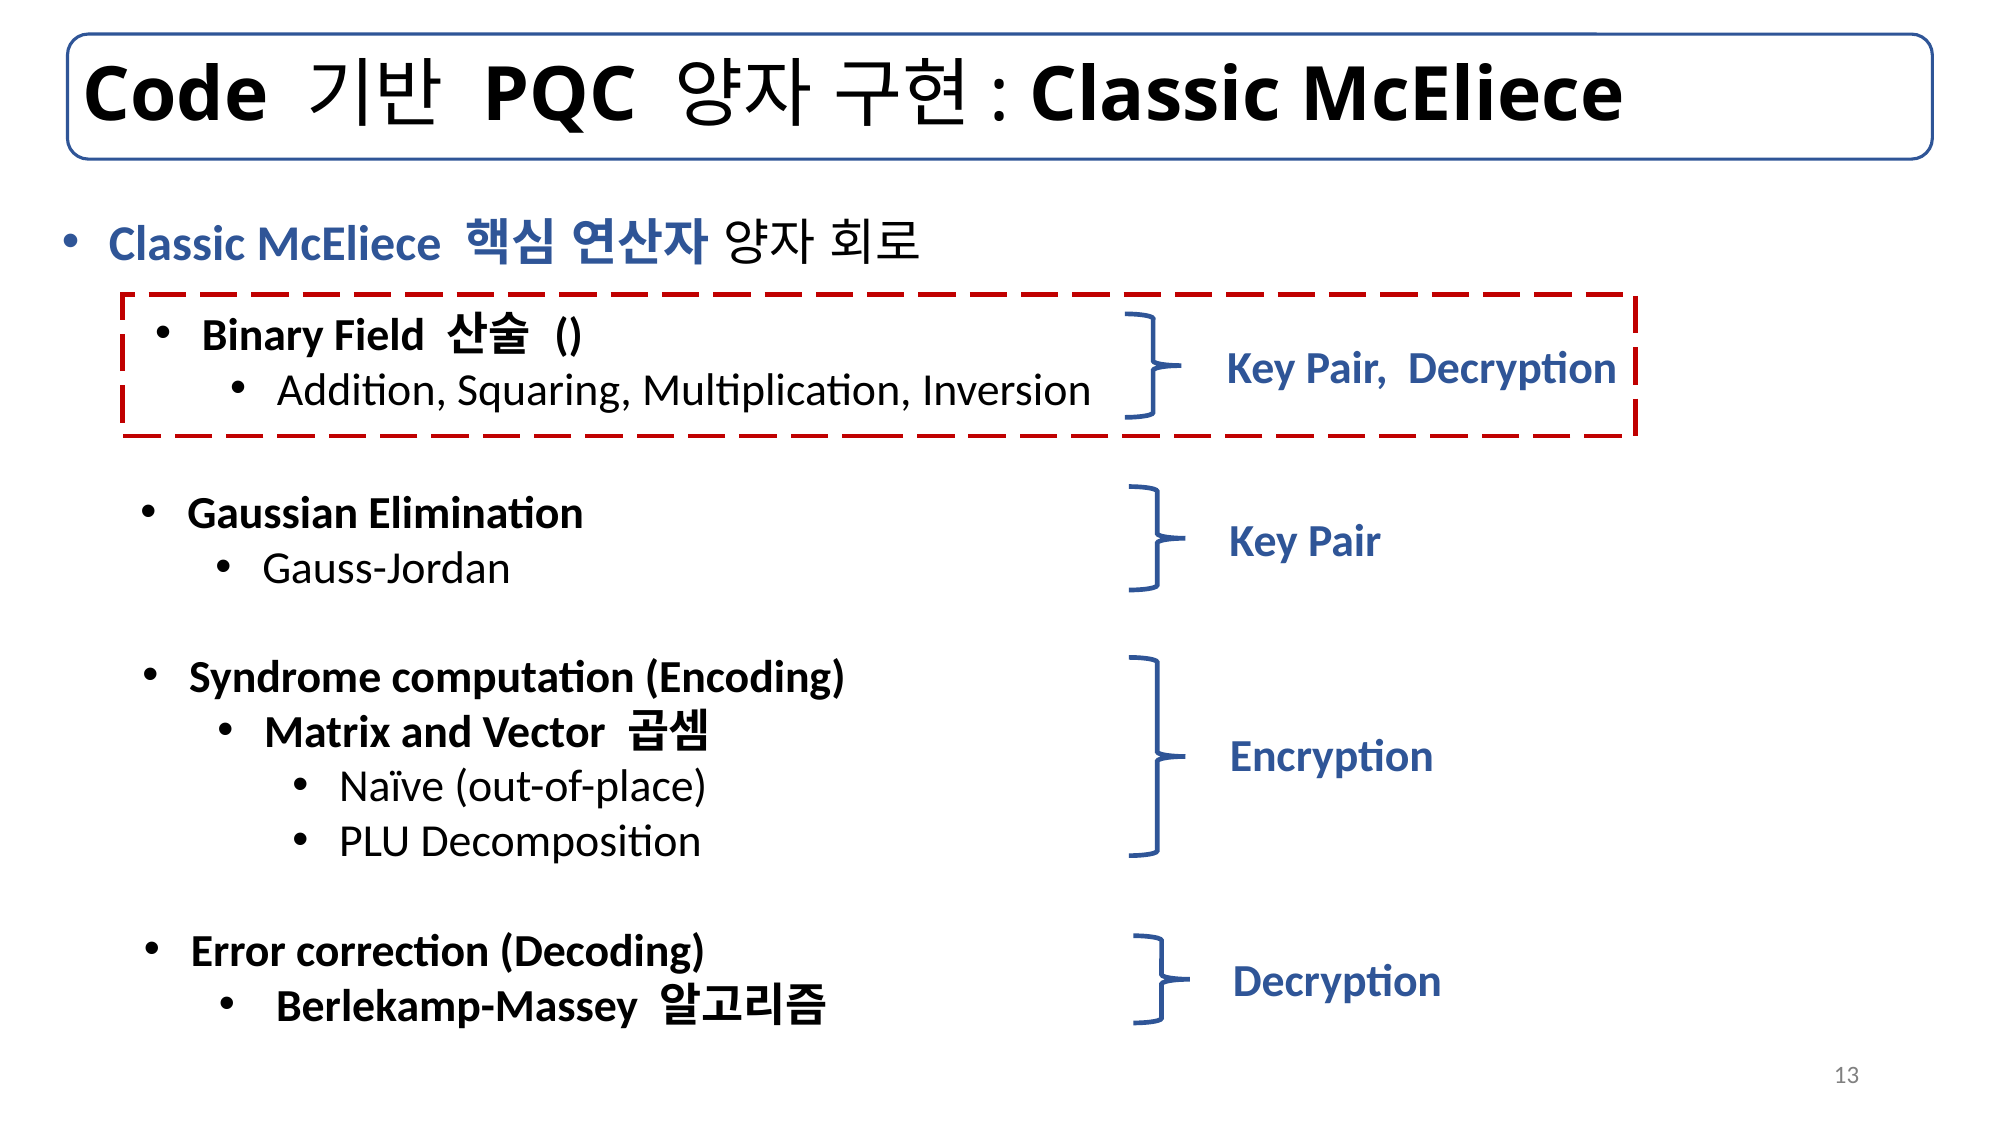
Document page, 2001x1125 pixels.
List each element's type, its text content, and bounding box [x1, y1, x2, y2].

text_box Error correction (Decoding) Berlekamp-Massey 알고리즘 [129, 913, 843, 1038]
text_box [1128, 486, 1186, 591]
text_box [1128, 656, 1186, 857]
title Code 기반 PQC 양자 구현: Classic McEliece [67, 34, 1933, 160]
text_box Decryption [1218, 942, 1458, 1013]
text_box Gaussian Elimination Gauss-Jordan [125, 475, 600, 601]
text_box Syndrome computation (Encoding) Matrix and Vector 곱셈 Naïve (out-of-place) PLU Decomposition [127, 638, 882, 874]
text_box Classic McEliece 핵심 연산자 양자 회로 [47, 202, 937, 278]
text_box 13 [1819, 1051, 1881, 1112]
text_box [122, 293, 1637, 437]
text_box Encryption [1214, 718, 1449, 789]
text_box Key Pair [1214, 503, 1397, 573]
text_box [1133, 935, 1190, 1024]
